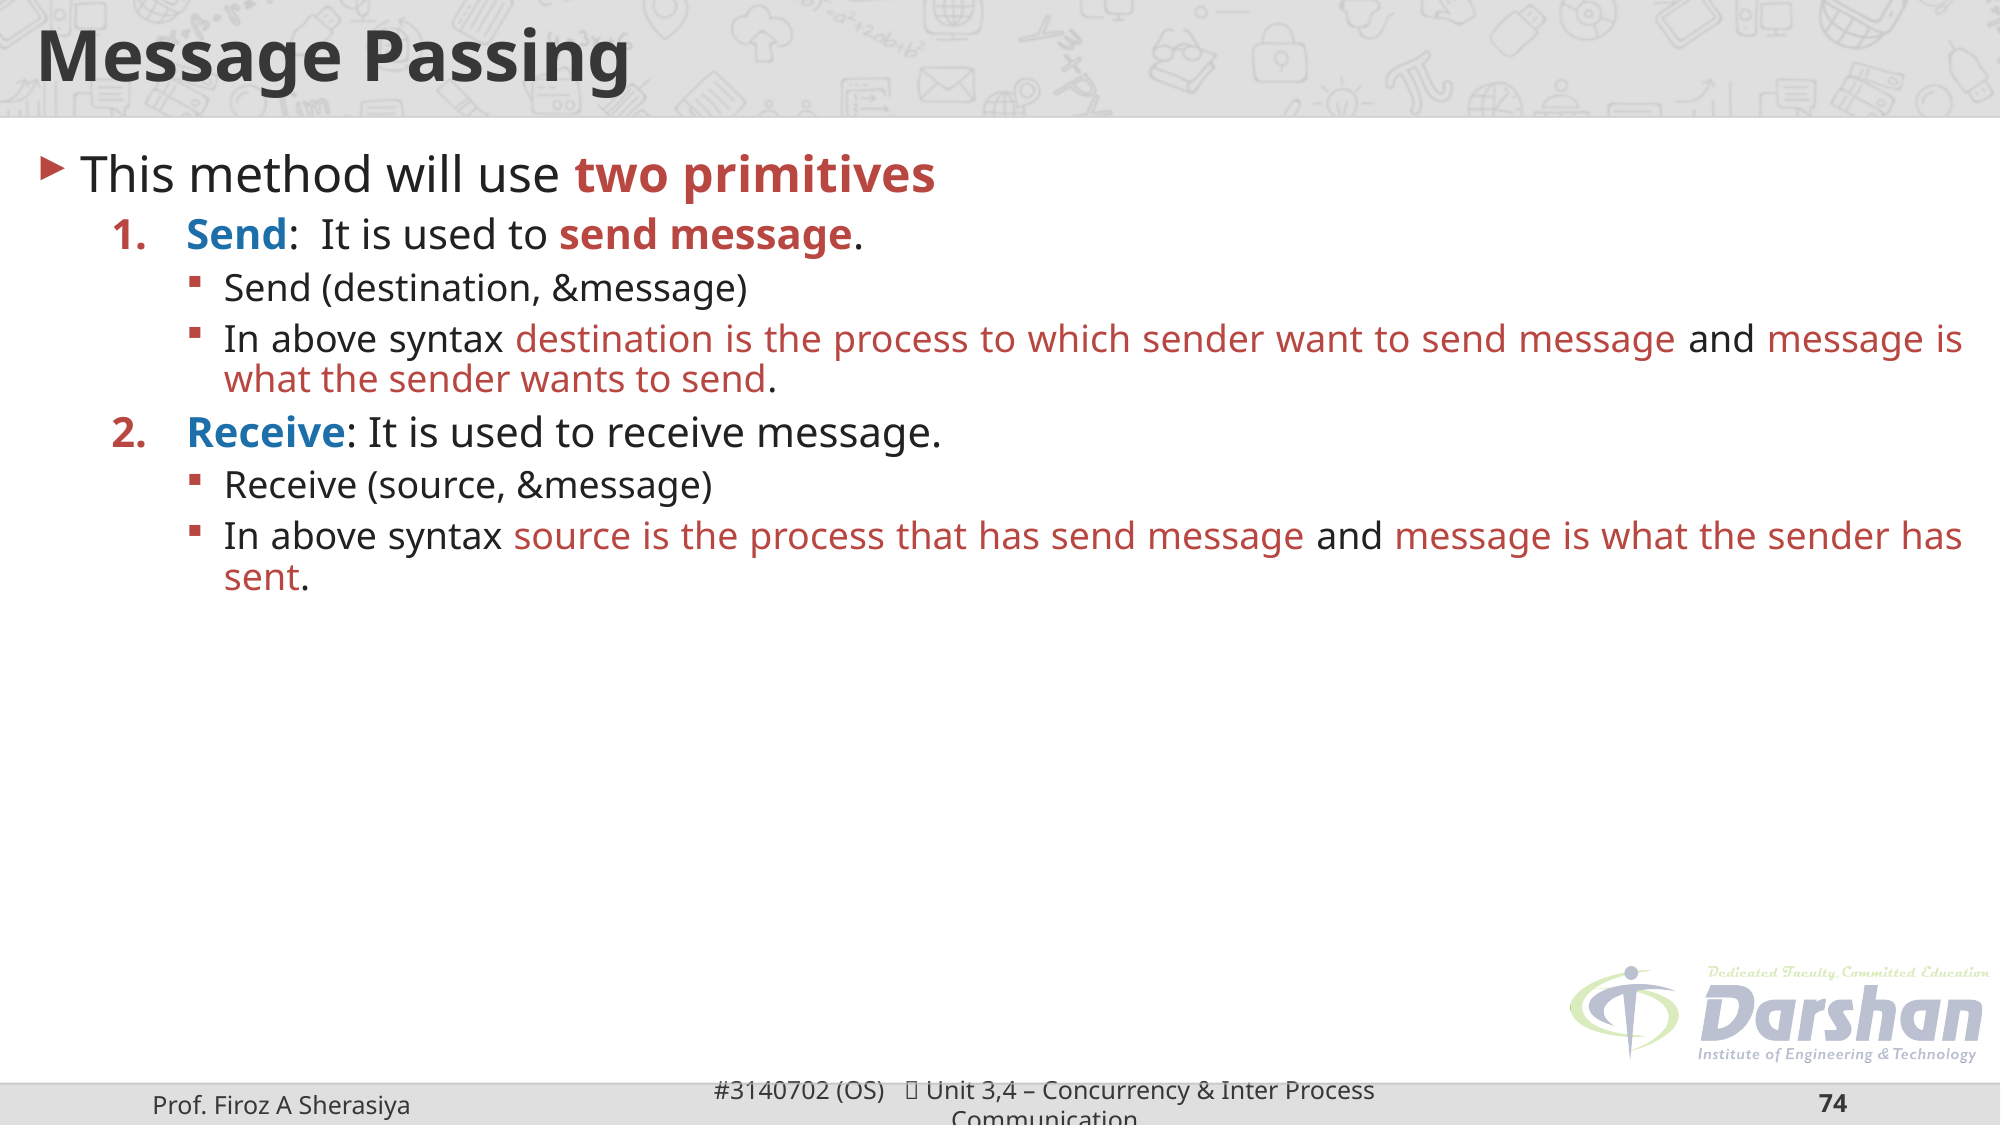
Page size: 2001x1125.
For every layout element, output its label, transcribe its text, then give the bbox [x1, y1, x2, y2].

title Message Passing [0, 0, 2000, 117]
list This method will use two primitives Send: It is used to send message. Send (destination, &message) In above syntax destination is the process to which sender want to send message and message is what the sender wants to send. Receive: It is used to receive message. Receive (source, &message) In above syntax source is the process that has send message and message is what the sender has sent. [21, 141, 1979, 1059]
text_box full [1570, 966, 1990, 1063]
